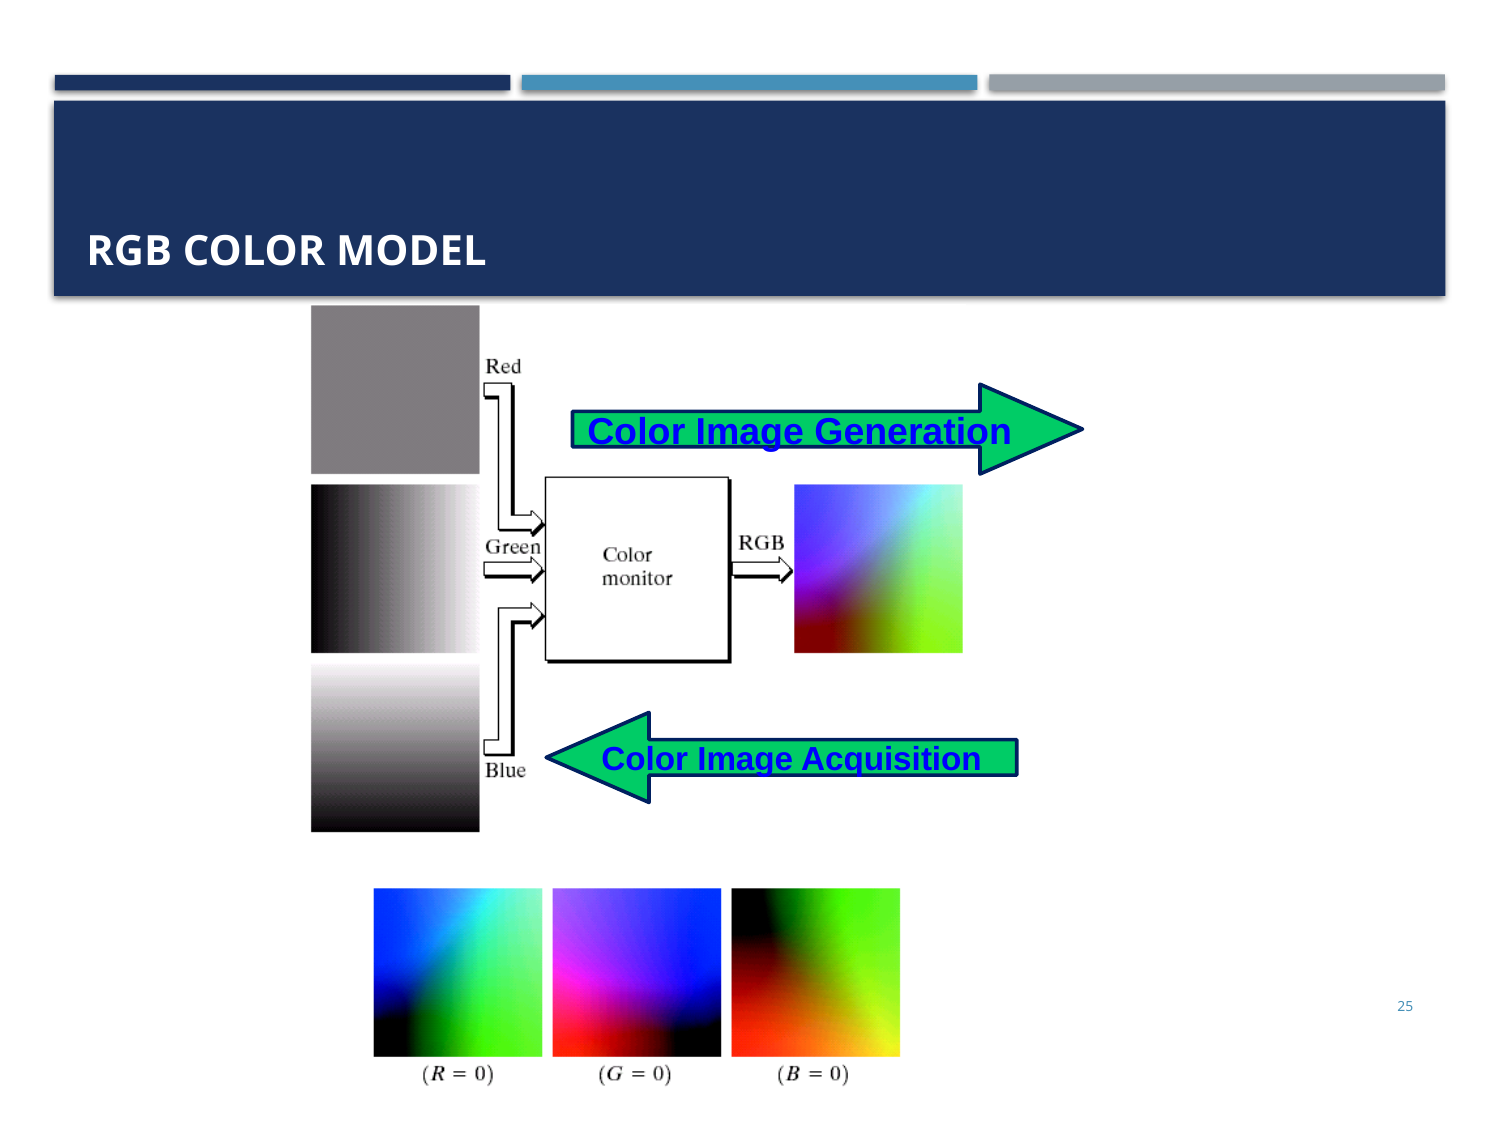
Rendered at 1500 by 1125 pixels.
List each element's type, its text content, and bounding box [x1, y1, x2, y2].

text_box Color Image Acquisition [972, 737, 1019, 777]
picture [308, 303, 967, 1091]
text_box Color Image Generation [972, 382, 1085, 476]
slide_number 25 [1298, 977, 1429, 1037]
title RGB Color Model [71, 115, 1429, 282]
